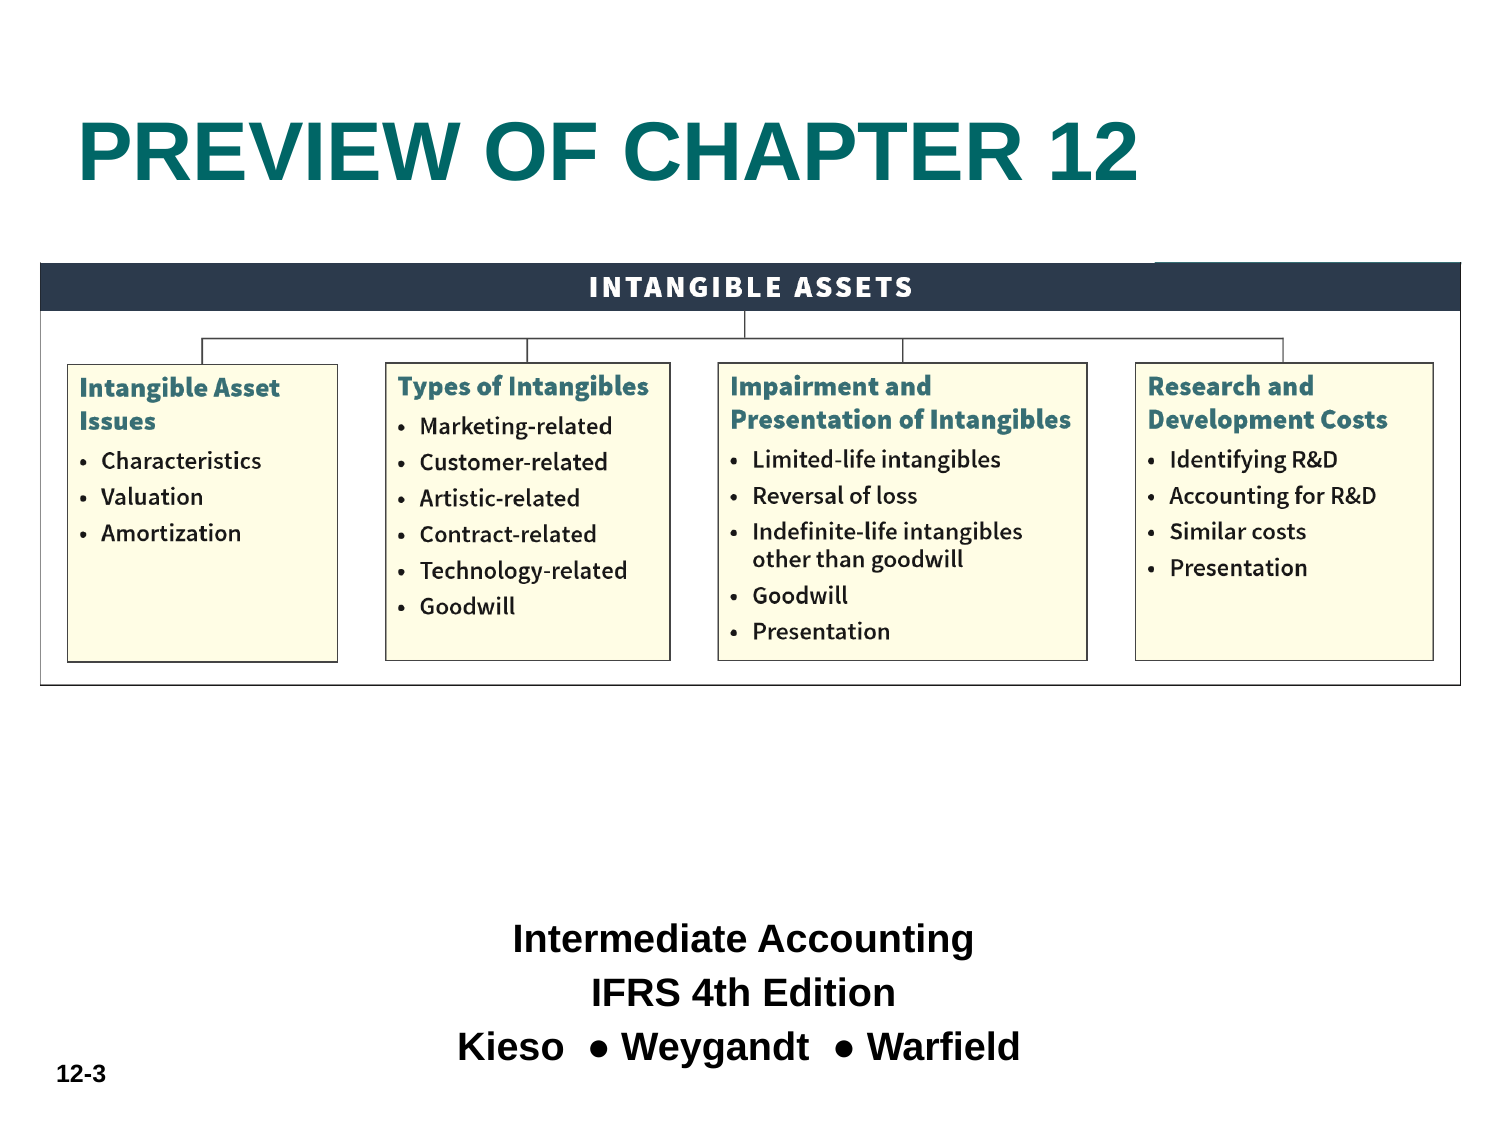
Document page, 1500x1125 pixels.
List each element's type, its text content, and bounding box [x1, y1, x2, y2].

text_box PREVIEW OF CHAPTER 12 [62, 74, 1338, 193]
picture [37, 262, 1463, 688]
text_box Intermediate Accounting IFRS 4th Edition Kieso ● Weygandt ● Warfield [375, 906, 1113, 1076]
